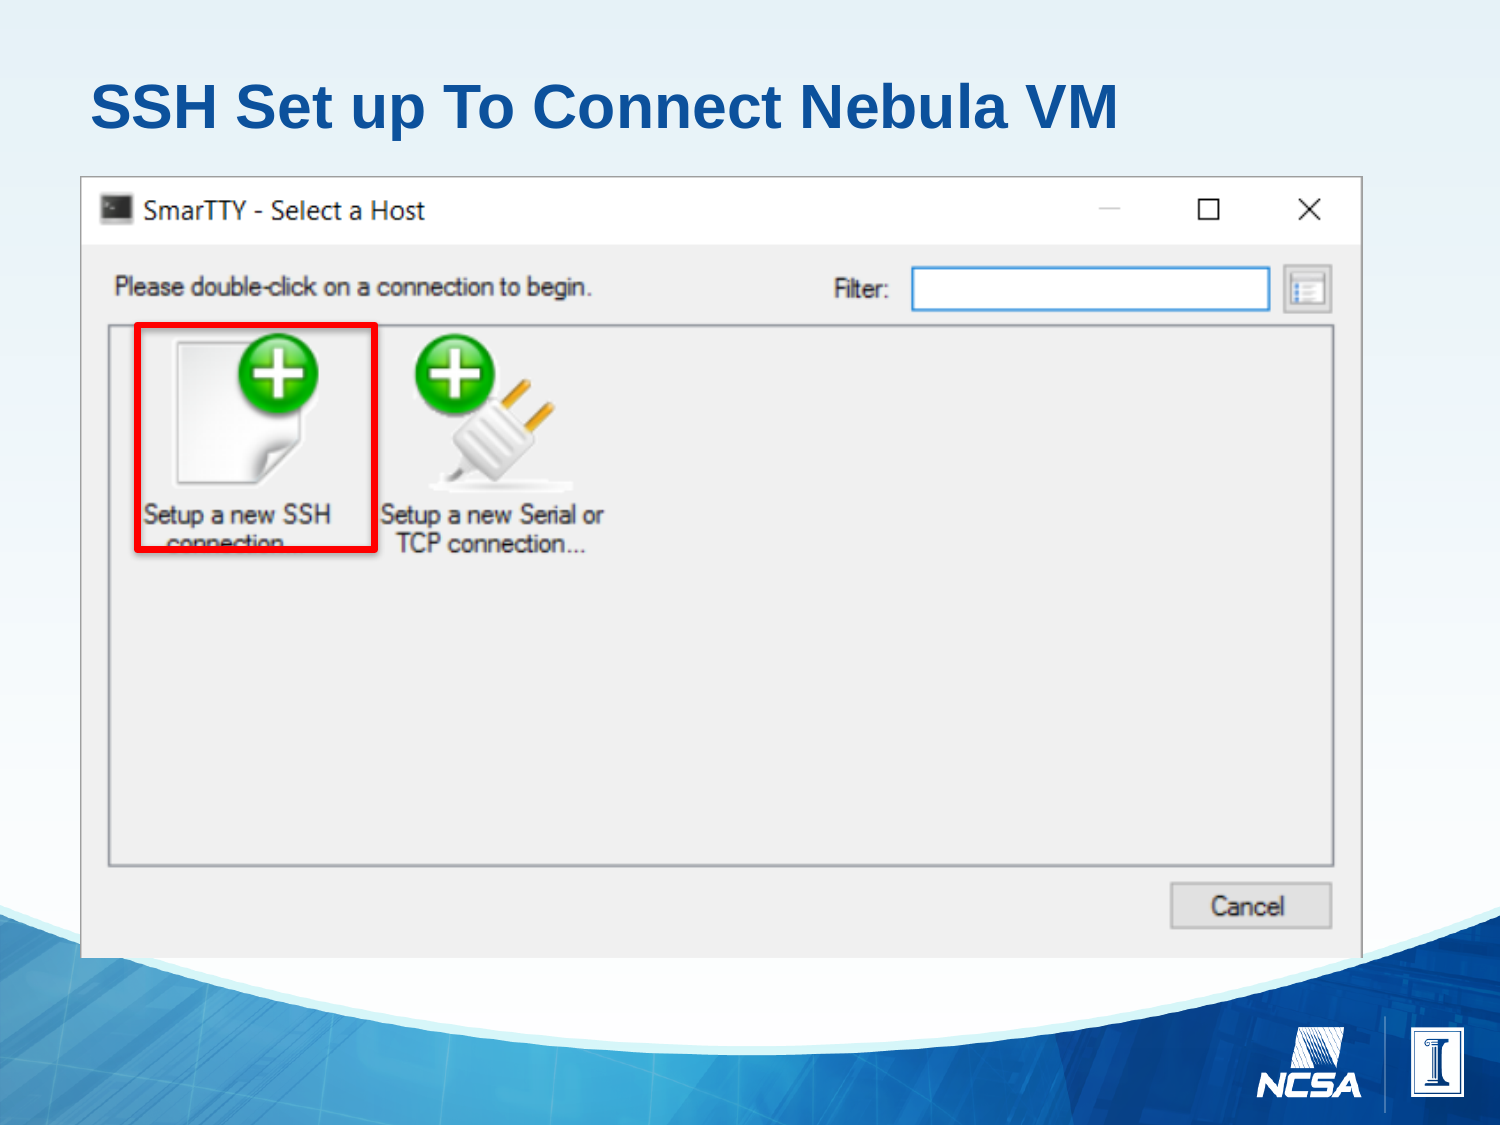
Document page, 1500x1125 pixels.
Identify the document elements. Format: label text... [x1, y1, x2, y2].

title SSH Set up To Connect Nebula VM [75, 45, 1425, 163]
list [80, 175, 1363, 958]
picture [0, 0, 1500, 1125]
